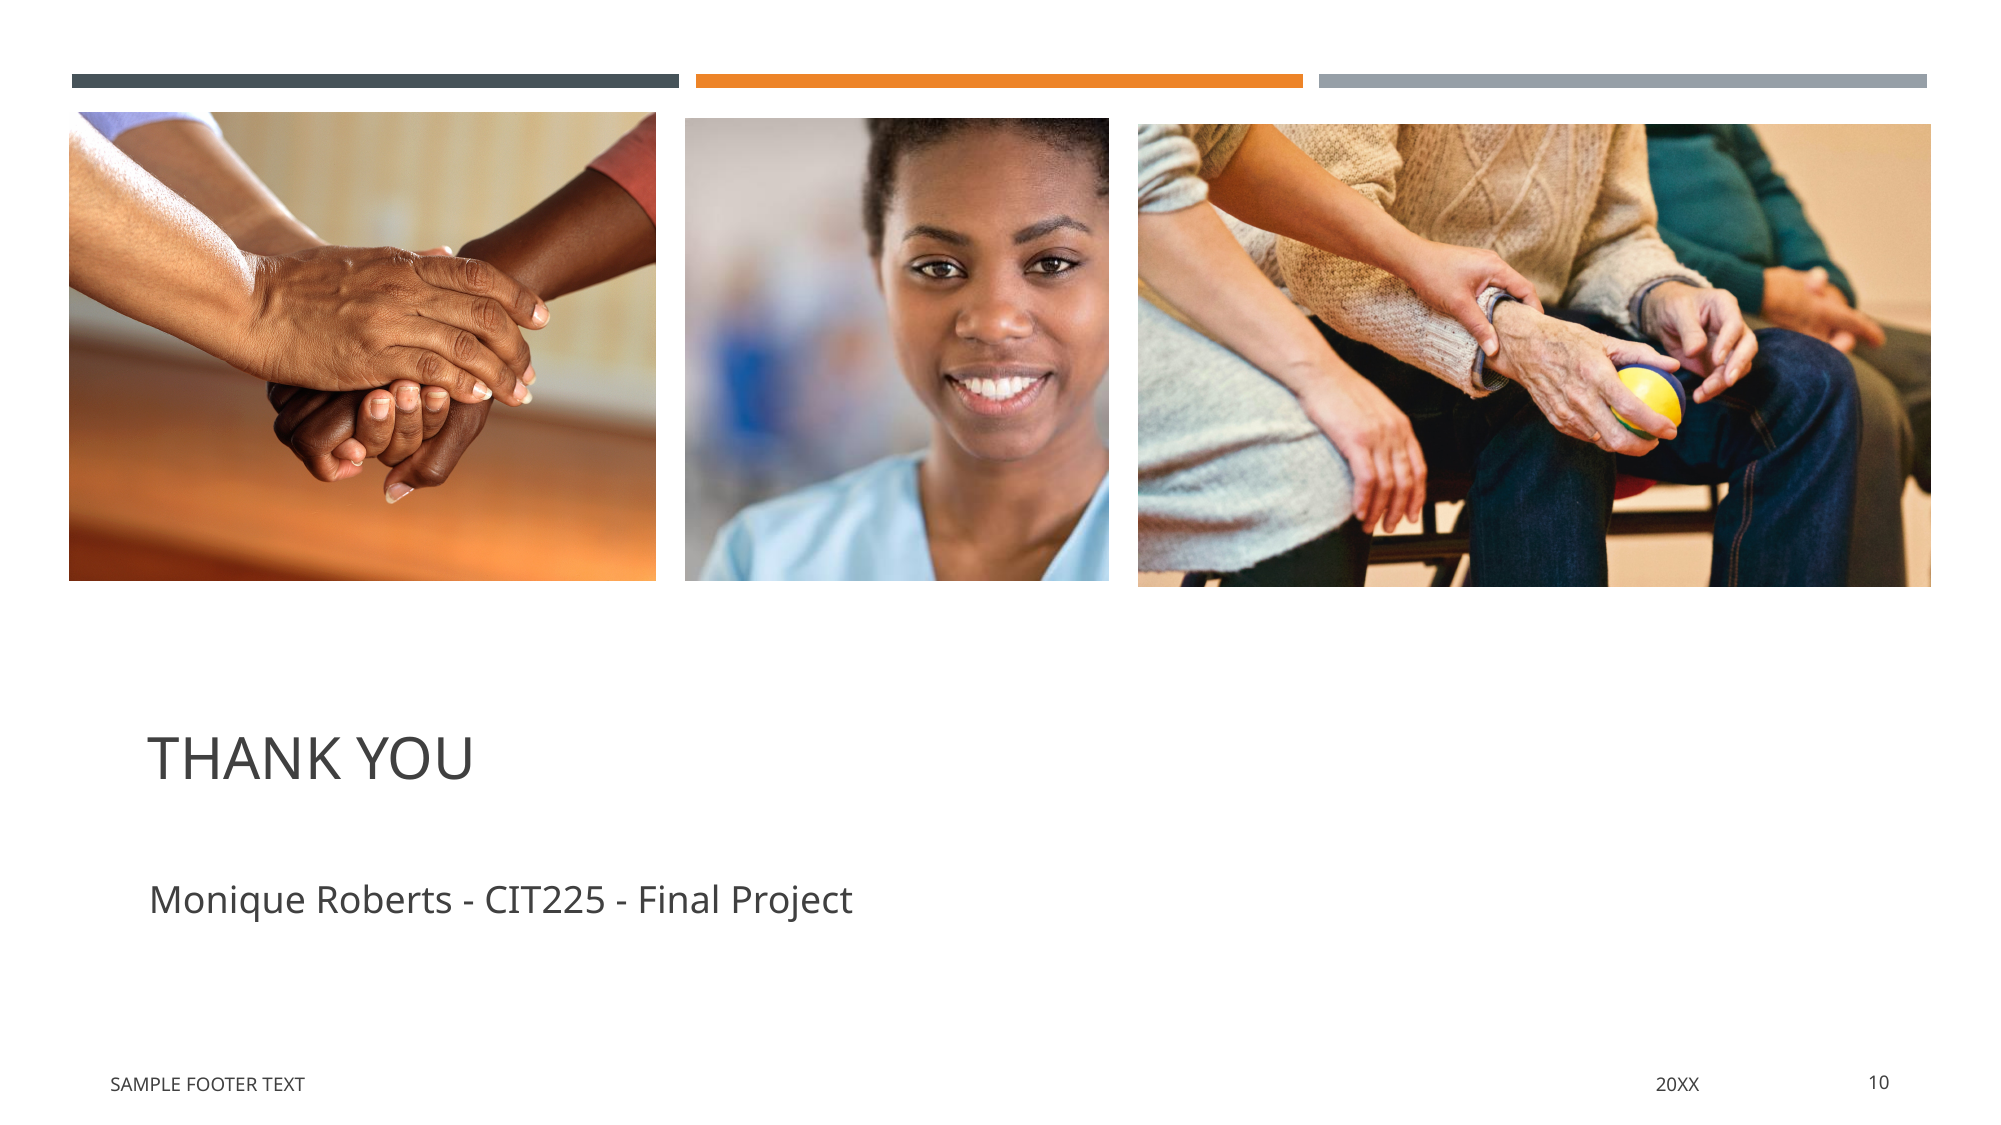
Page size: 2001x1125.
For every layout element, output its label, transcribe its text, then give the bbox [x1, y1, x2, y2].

picture [1137, 123, 1931, 587]
slide_number 20XX [1247, 1053, 1715, 1114]
slide_number 10 [1732, 1053, 1905, 1114]
picture [684, 118, 1109, 582]
list Monique Roberts - CIT225 - Final Project [134, 828, 1320, 1033]
picture [69, 112, 656, 582]
title Thank you [132, 653, 681, 858]
footer Sample Footer Text [95, 1053, 1230, 1114]
